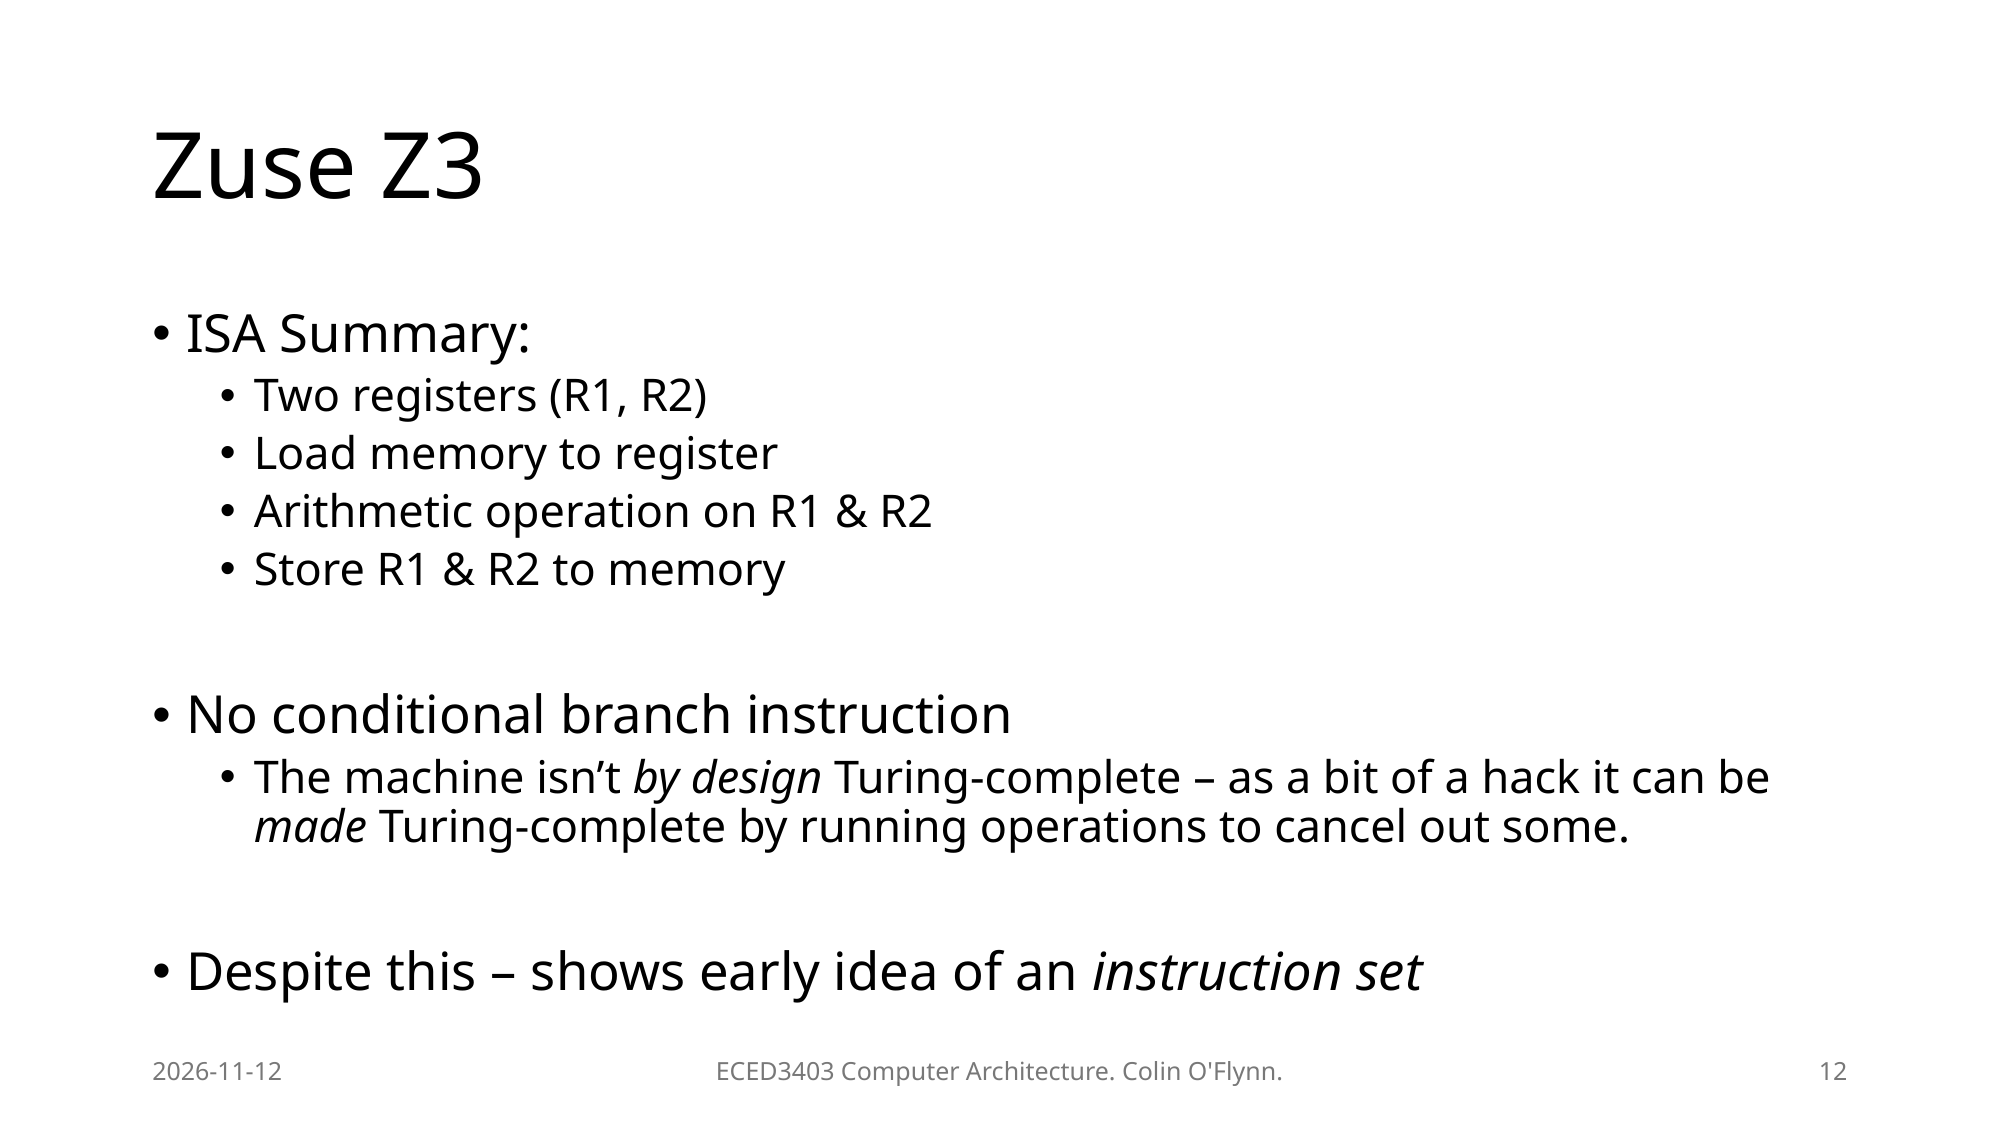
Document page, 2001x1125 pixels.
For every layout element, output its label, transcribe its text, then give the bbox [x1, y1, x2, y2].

footer ECED3403 Computer Architecture. Colin O'Flynn. [662, 1042, 1338, 1103]
slide_number 12 [1412, 1042, 1863, 1103]
list ISA Summary: Two registers (R1, R2) Load memory to register Arithmetic operation on R1 & R2 Store R1 & R2 to memory No conditional branch instruction The machine isn’t by design Turing-complete – as a bit of a hack it can be made Turing-complete by running operations to cancel out some. Despite this – shows early idea of an instruction set [137, 299, 1863, 1014]
title Zuse Z3 [137, 59, 1863, 278]
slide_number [137, 1042, 588, 1103]
